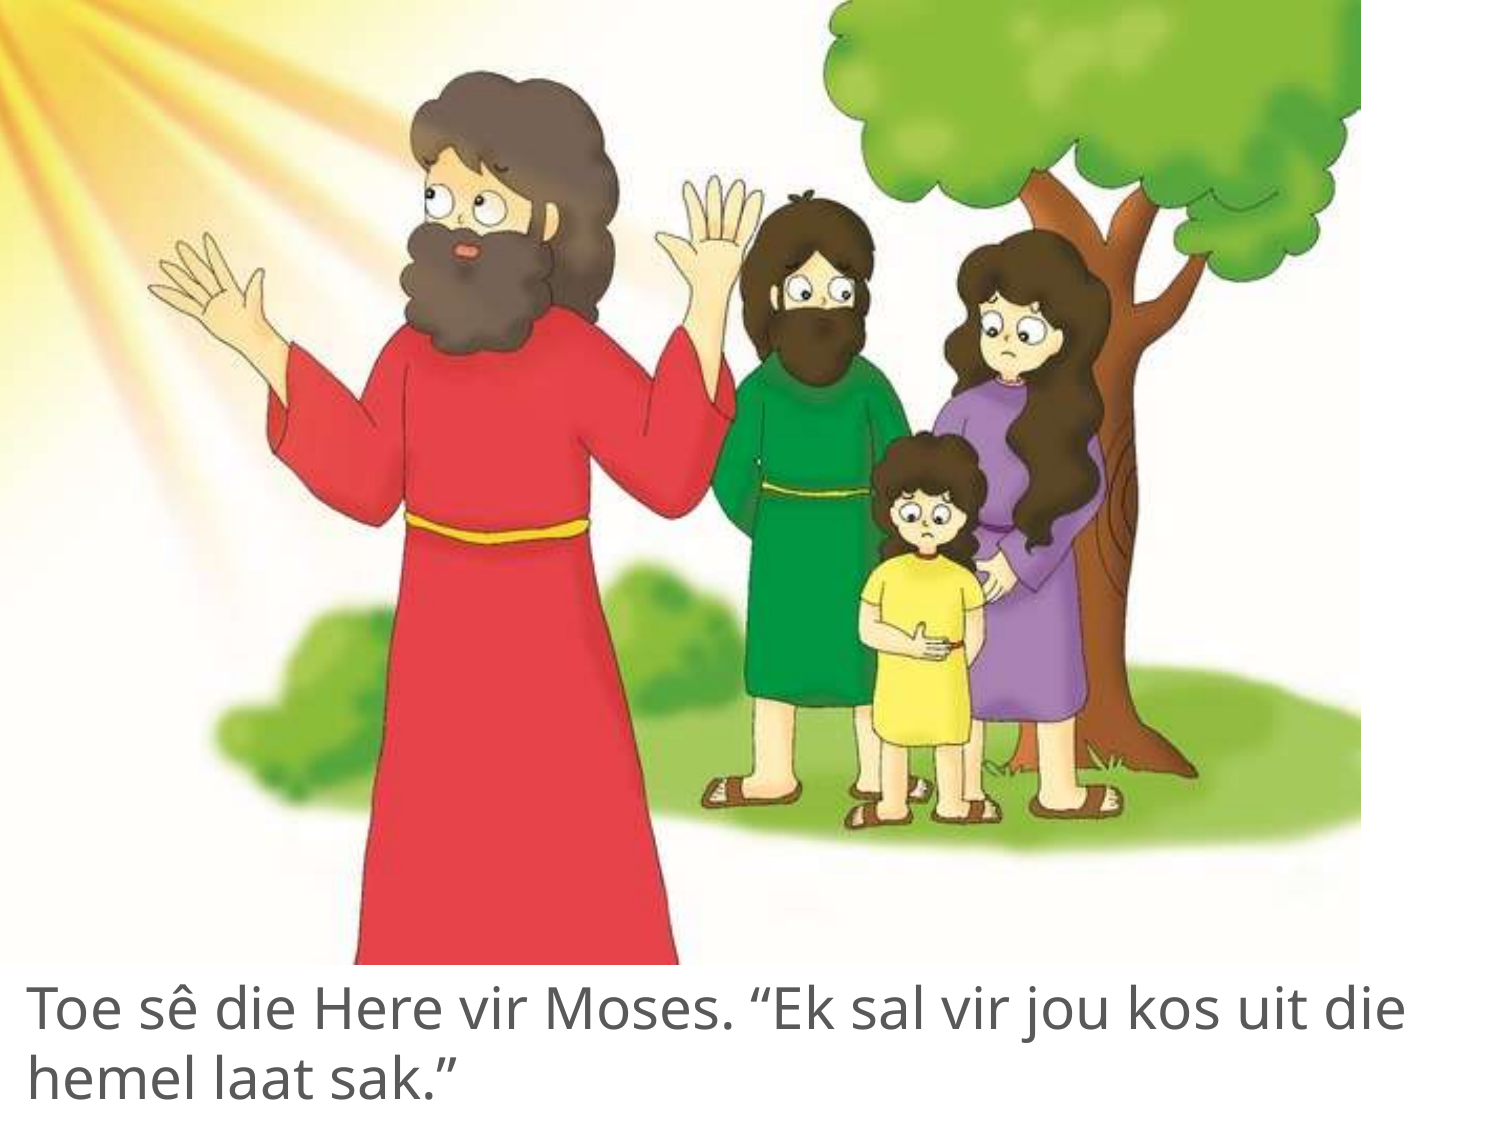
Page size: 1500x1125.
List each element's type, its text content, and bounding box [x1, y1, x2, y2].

text_box Toe sê die Here vir Moses. “Ek sal vir jou kos uit die hemel laat sak.” [11, 964, 1483, 1119]
picture [0, 0, 1362, 965]
